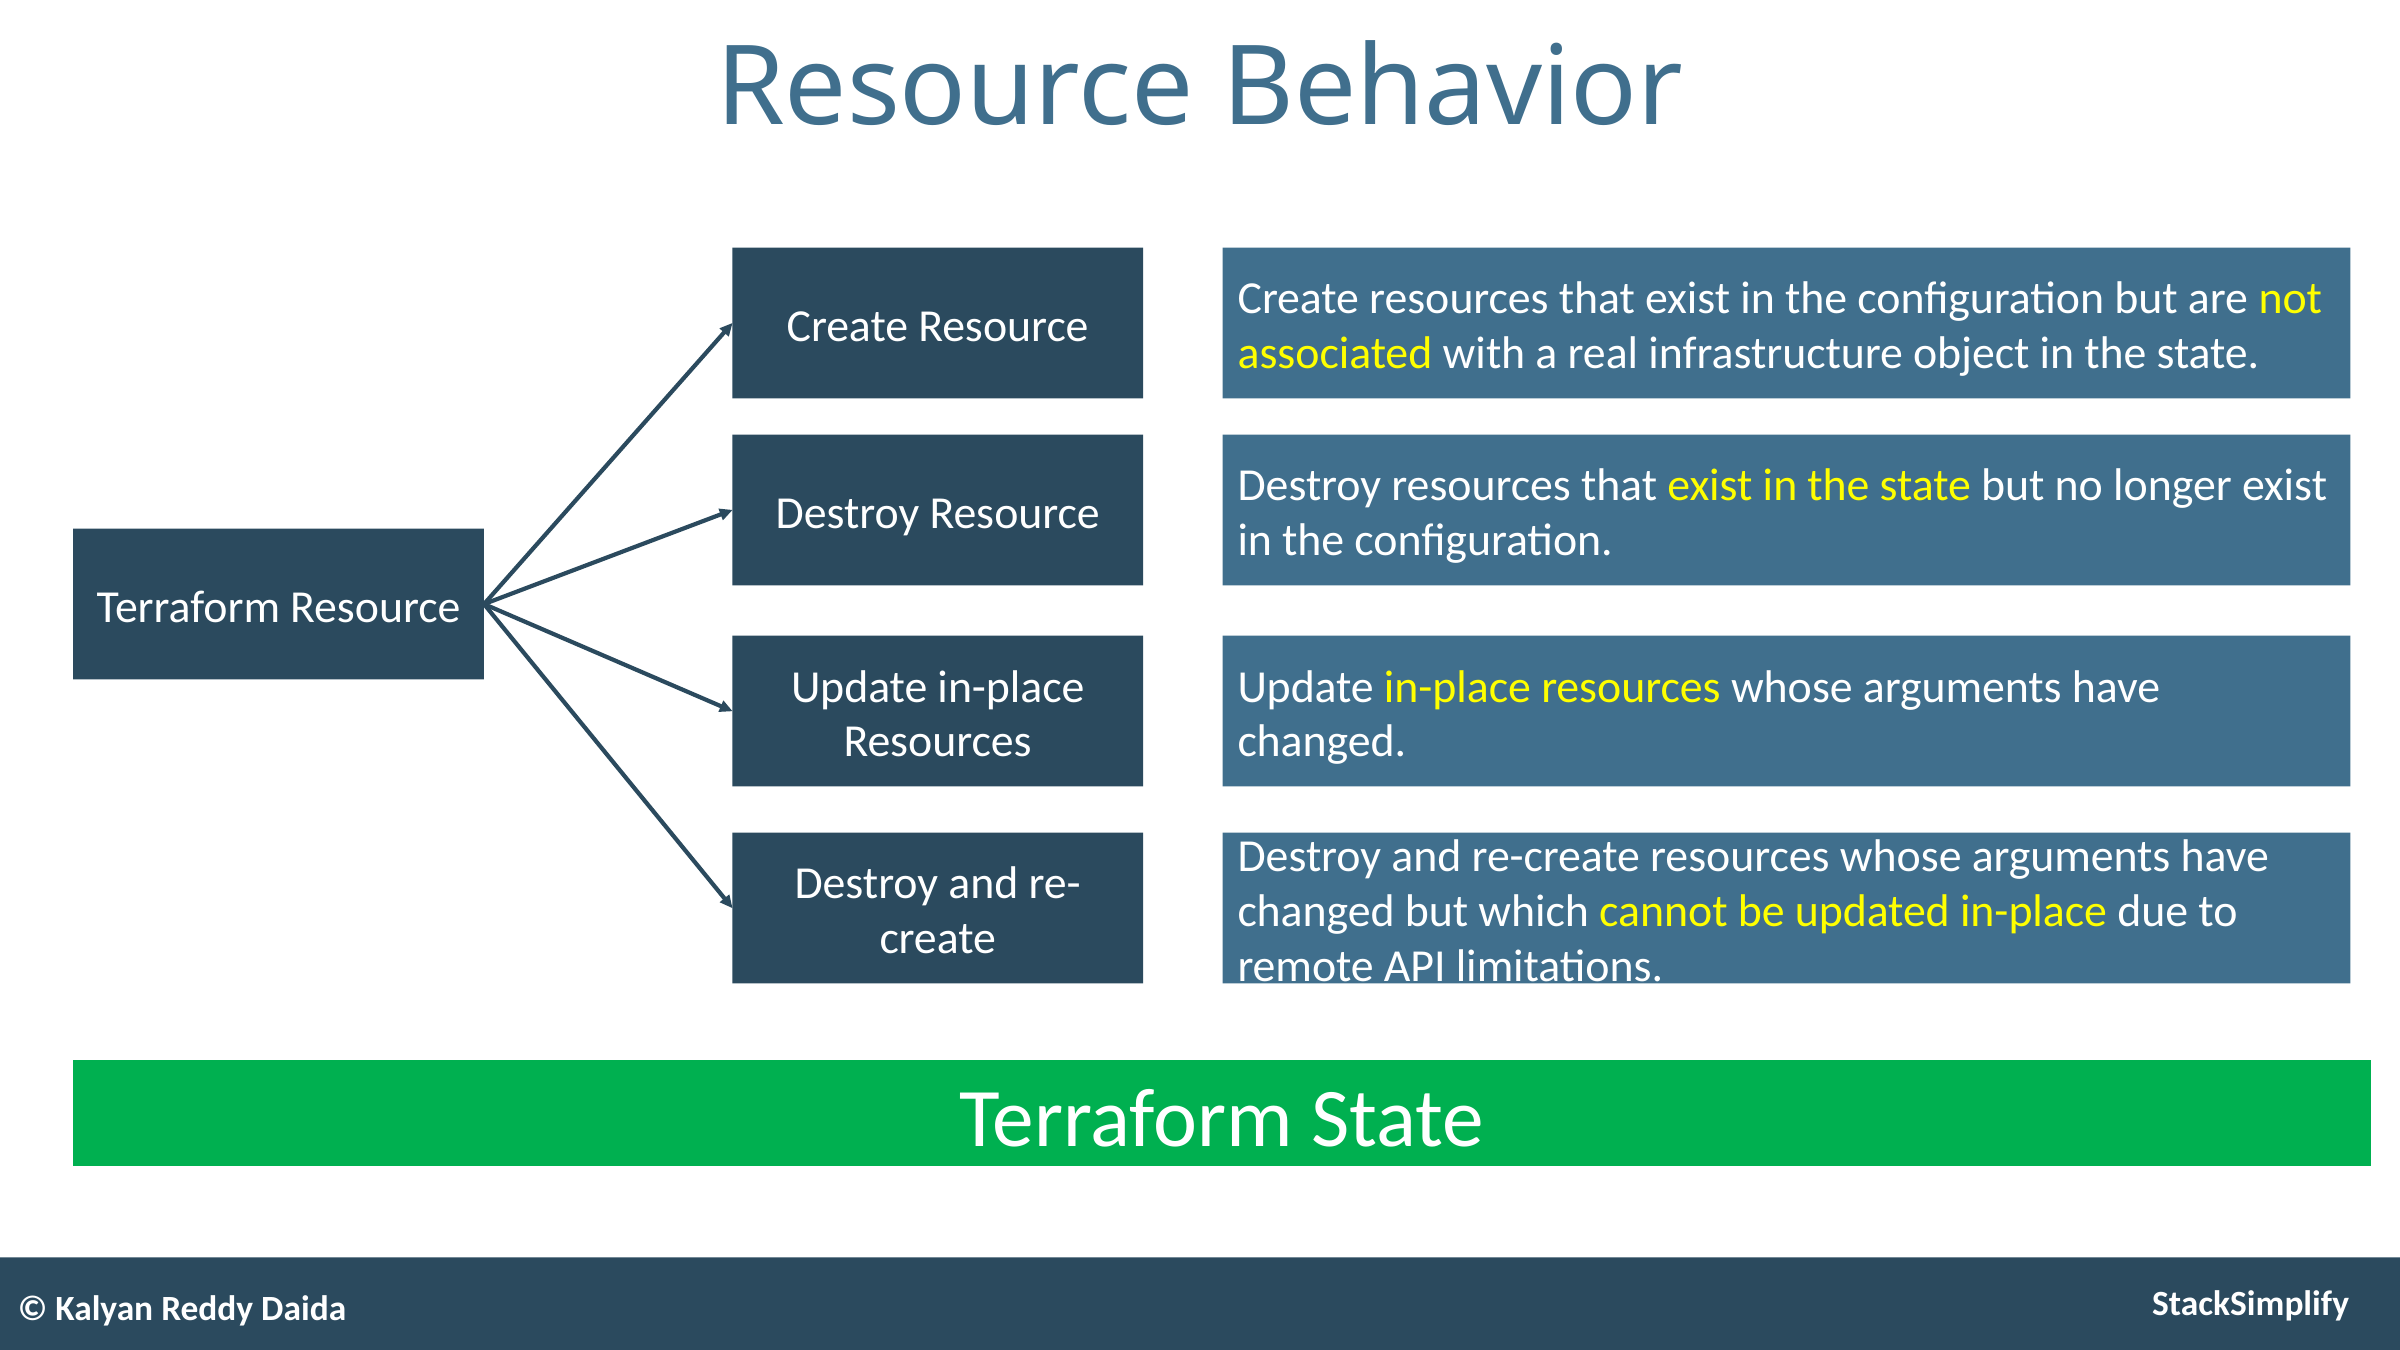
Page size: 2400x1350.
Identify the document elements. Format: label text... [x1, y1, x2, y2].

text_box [483, 509, 733, 593]
text_box Destroy and re-create resources whose arguments have changed but which cannot be updated in-place due to remote API limitations. [1221, 831, 2353, 985]
text_box Destroy resources that exist in the state but no longer exist in the configuration. [1221, 432, 2353, 587]
footer © Kalyan Reddy Daida [0, 1269, 810, 1342]
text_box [483, 603, 733, 909]
title Resource Behavior [165, 0, 2235, 187]
text_box Update in-place Resources [735, 634, 1145, 789]
text_box Create Resource [730, 246, 1145, 401]
text_box Destroy Resource [735, 432, 1145, 587]
text_box Destroy and re-create [730, 831, 1145, 985]
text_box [483, 322, 733, 501]
text_box Update in-place resources whose arguments have changed. [1221, 634, 2353, 789]
text_box Terraform Resource [71, 527, 474, 682]
text_box Terraform State [71, 1058, 2373, 1168]
text_box Create resources that exist in the configuration but are not associated with a real infrastructure object in the state. [1221, 246, 2353, 401]
